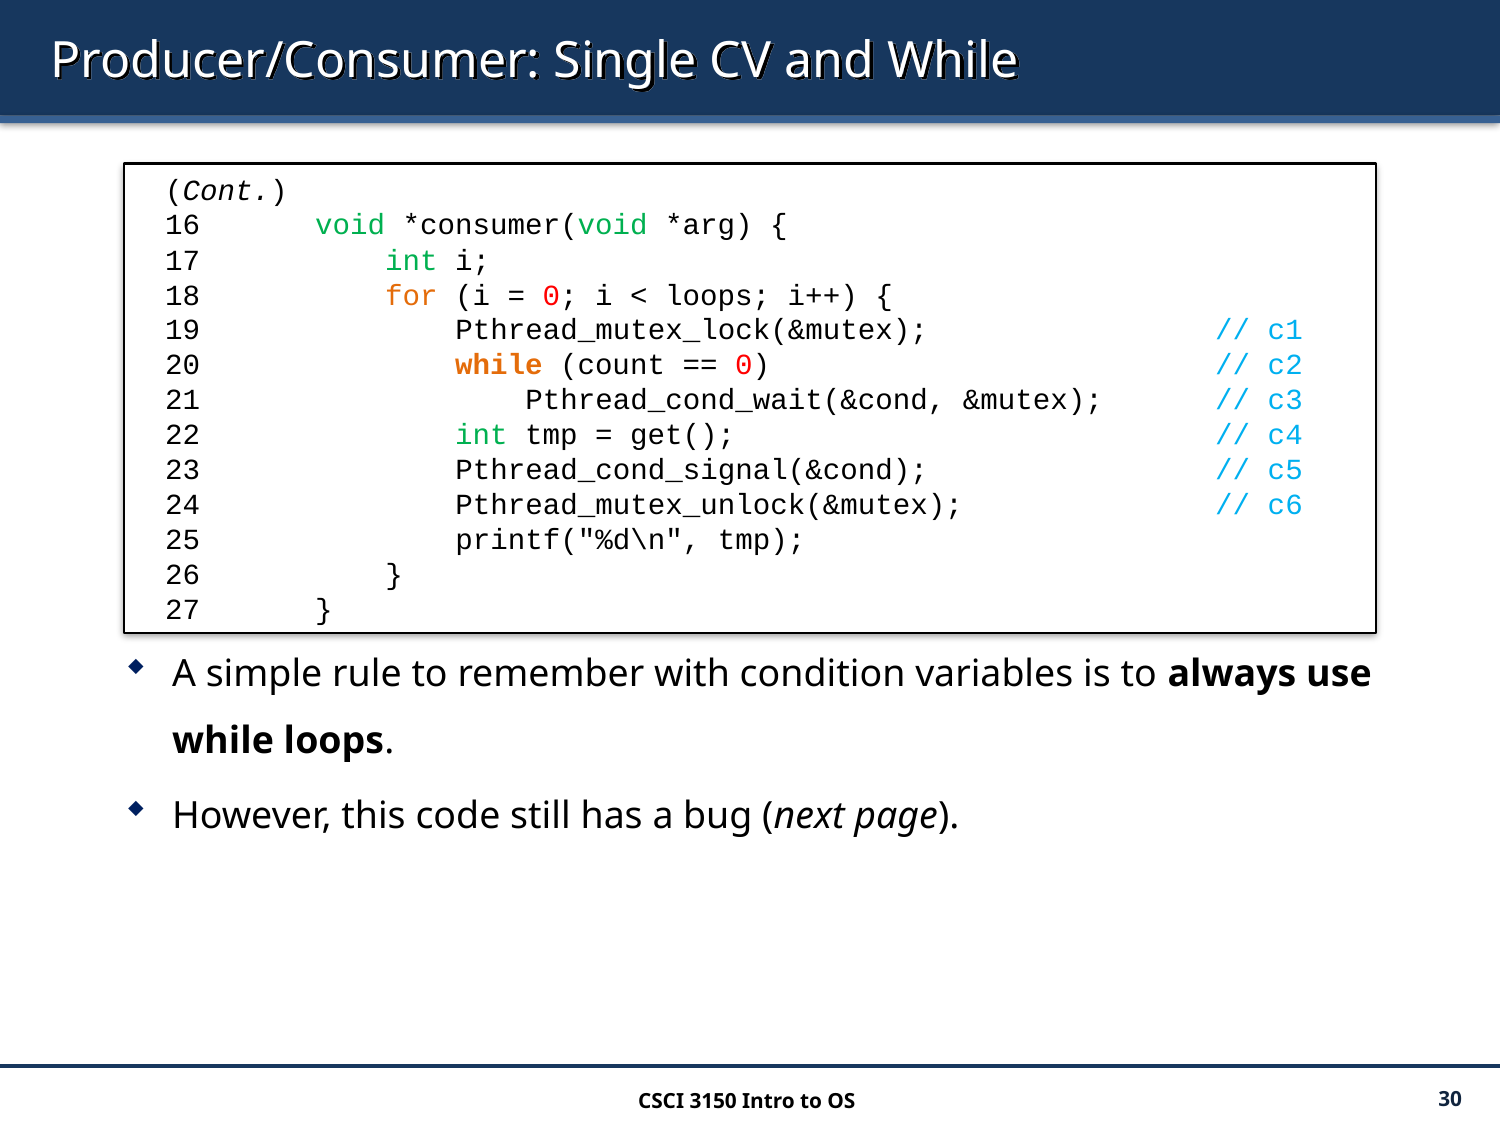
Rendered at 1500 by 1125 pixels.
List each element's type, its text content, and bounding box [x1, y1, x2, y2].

list A simple rule to remember with condition variables is to always use while loops. However, this code still has a bug (next page). [34, 144, 1477, 1048]
slide_number 30 [1306, 1081, 1483, 1118]
footer CSCI 3150 Intro to OS [497, 1079, 997, 1117]
title Producer/Consumer: Single CV and While [34, 8, 1477, 106]
text_box (Cont.) 16 void *consumer(void *arg) { 17 int i; 18 for (i = 0; i < loops; i++) { 19 Pthread_mutex_lock(&mutex); // c1 20 while (count == 0) // c2 21 Pthread_cond_wait(&cond, &mutex); // c3 22 int tmp = get(); // c4 23 Pthread_cond_signal(&cond); // c5 24 Pthread_mutex_unlock(&mutex); // c6 25 printf("%d\n", tmp); 26 } 27 } [121, 160, 1379, 636]
